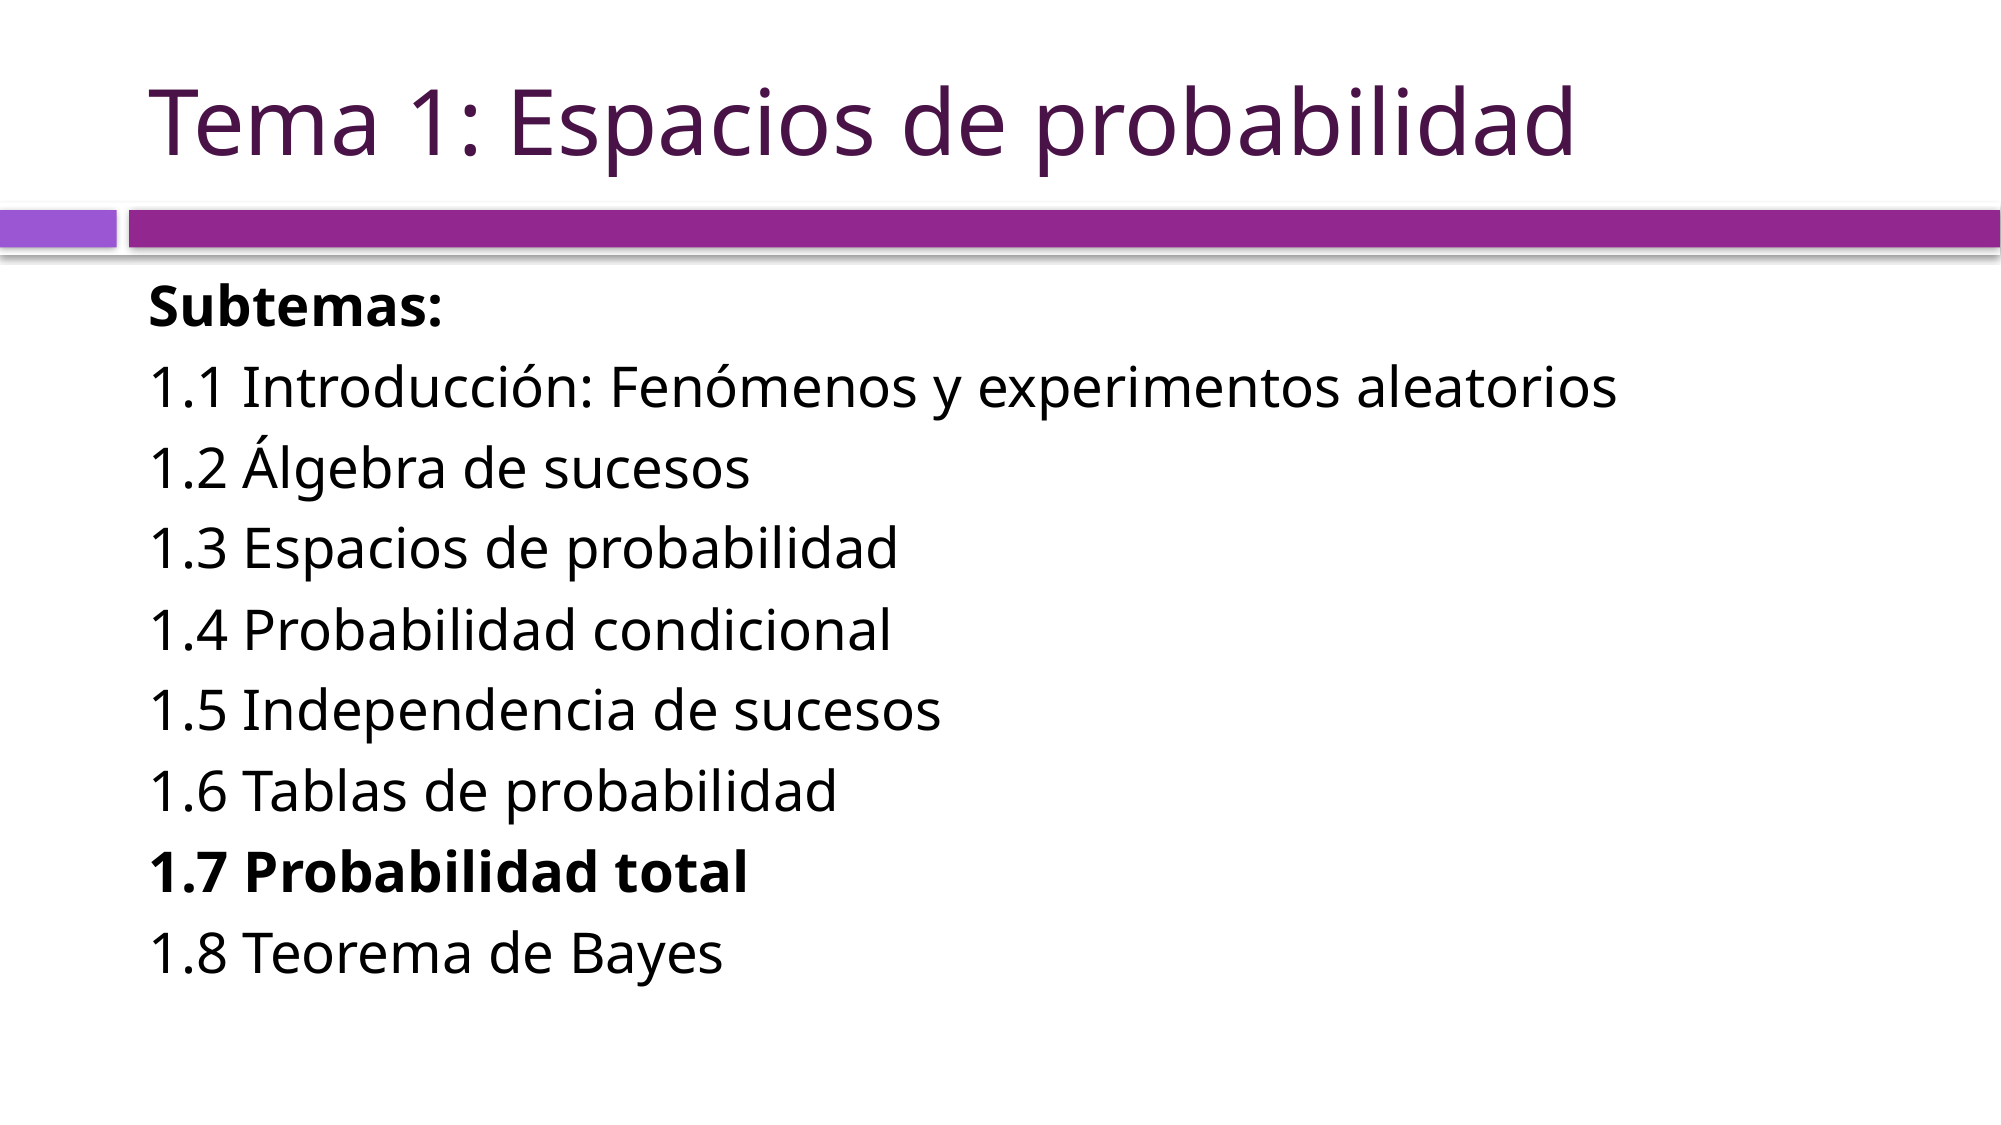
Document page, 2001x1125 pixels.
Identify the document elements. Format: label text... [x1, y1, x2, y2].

title Tema 1: Espacios de probabilidad [133, 37, 1918, 200]
list Subtemas: 1.1 Introducción: Fenómenos y experimentos aleatorios 1.2 Álgebra de sucesos 1.3 Espacios de probabilidad 1.4 Probabilidad condicional 1.5 Independencia de sucesos 1.6 Tablas de probabilidad 1.7 Probabilidad total 1.8 Teorema de Bayes [133, 262, 1918, 1000]
